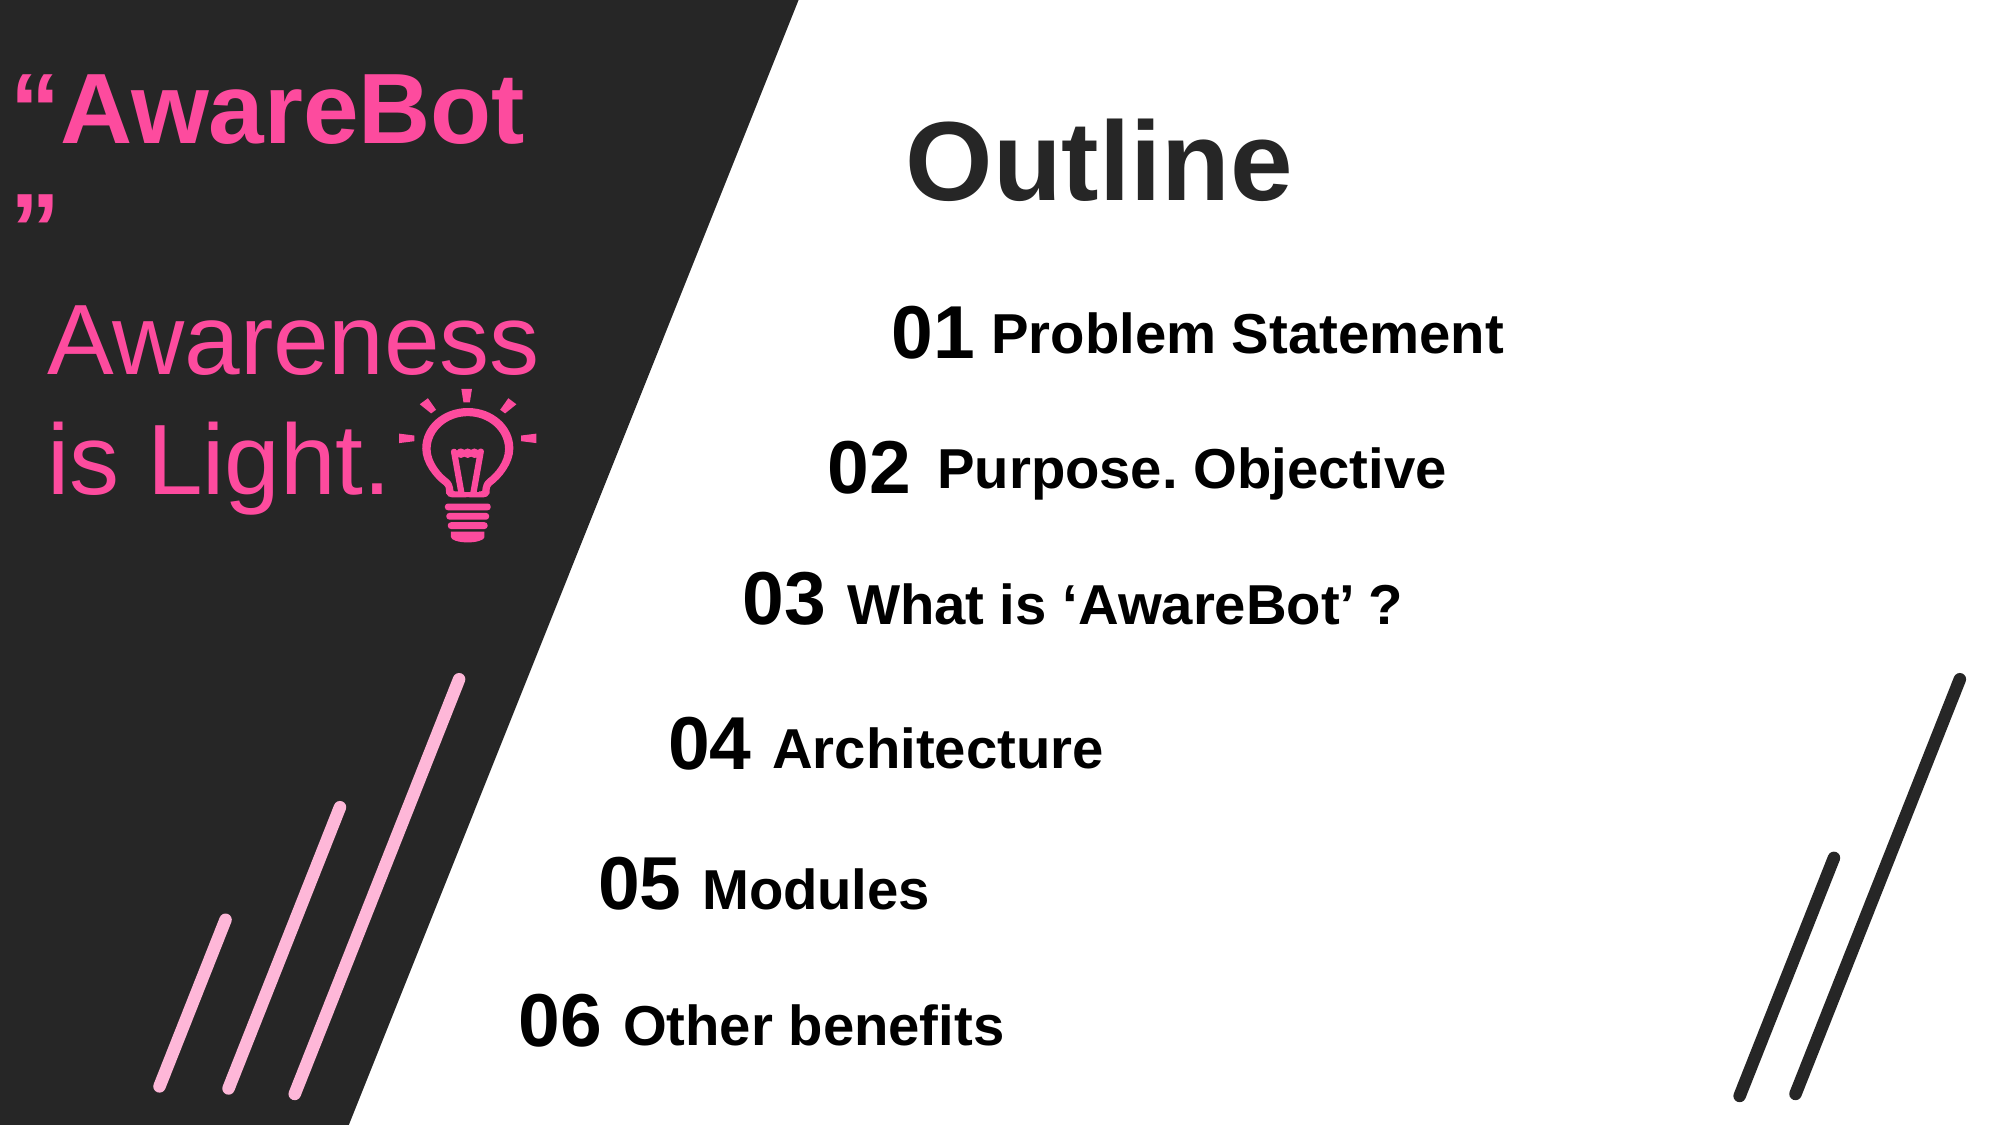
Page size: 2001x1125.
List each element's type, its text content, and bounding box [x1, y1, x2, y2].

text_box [159, 919, 226, 1087]
text_box [0, 0, 800, 475]
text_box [481, 963, 1345, 1070]
text_box Awareness is Light. [32, 266, 610, 522]
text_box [854, 275, 1714, 382]
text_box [781, 411, 1753, 518]
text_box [1739, 857, 1834, 1096]
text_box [399, 388, 537, 543]
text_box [631, 686, 1495, 793]
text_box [561, 827, 1425, 934]
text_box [705, 542, 1569, 649]
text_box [228, 807, 340, 1089]
text_box [0, 292, 592, 1125]
text_box “AwareBot” [0, 36, 573, 292]
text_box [1795, 679, 1960, 1094]
text_box Outline [891, 80, 1907, 231]
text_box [294, 679, 460, 1094]
